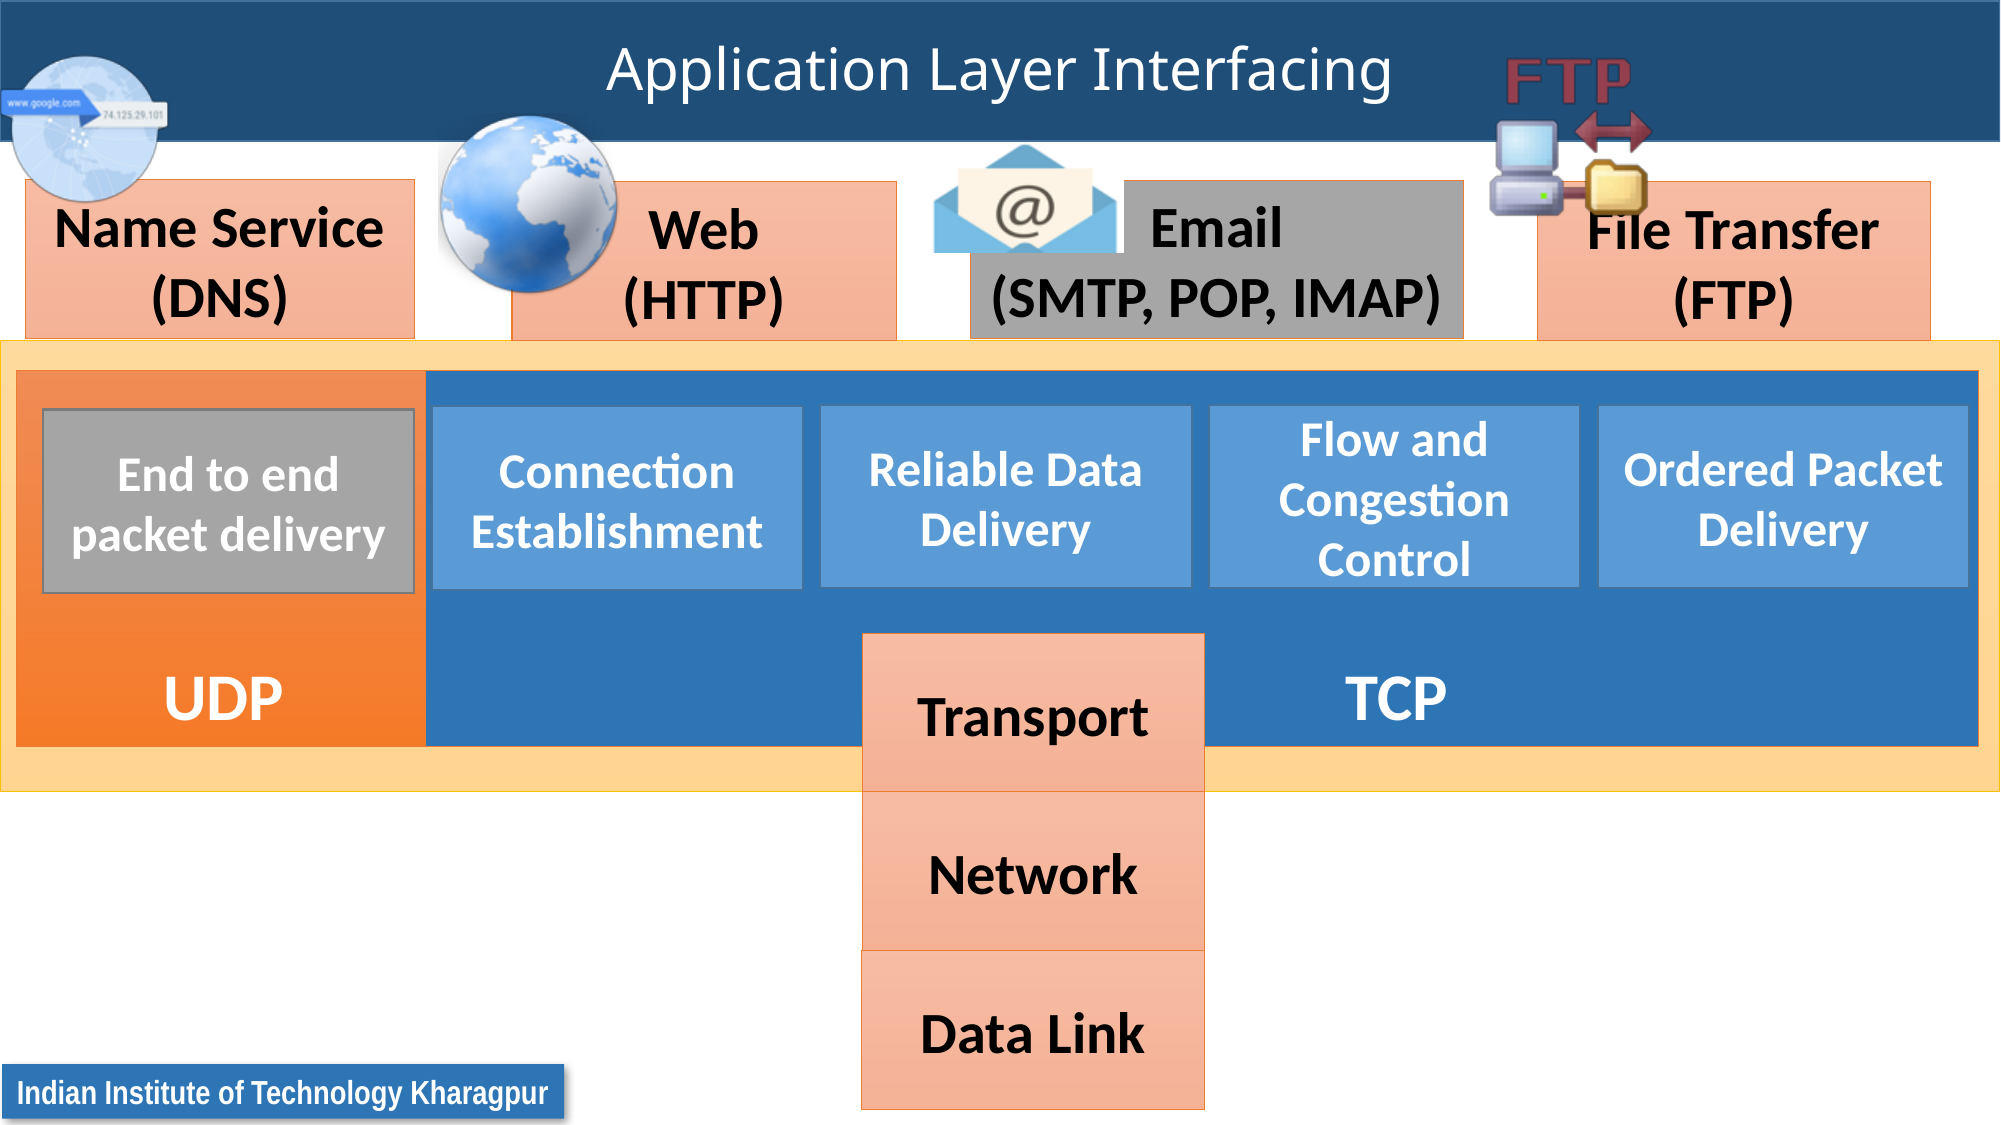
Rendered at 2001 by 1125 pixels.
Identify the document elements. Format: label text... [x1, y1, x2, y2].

text_box [1205, 340, 2000, 792]
text_box Data Link [861, 951, 1205, 1110]
picture [1468, 31, 1670, 233]
text_box UDP [16, 370, 25, 747]
text_box Ordered Packet Delivery [1597, 404, 1970, 589]
picture [438, 113, 620, 296]
text_box [0, 340, 25, 792]
text_box TCP [1205, 370, 1979, 747]
text_box Email (SMTP, POP, IMAP) [1205, 180, 1464, 339]
text_box Flow and Congestion Control [1208, 404, 1581, 589]
picture [0, 54, 171, 205]
text_box File Transfer (FTP) [1537, 181, 1931, 341]
title Application Layer Interfacing [0, 1, 2000, 141]
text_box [25, 179, 1205, 951]
picture [927, 142, 1124, 254]
